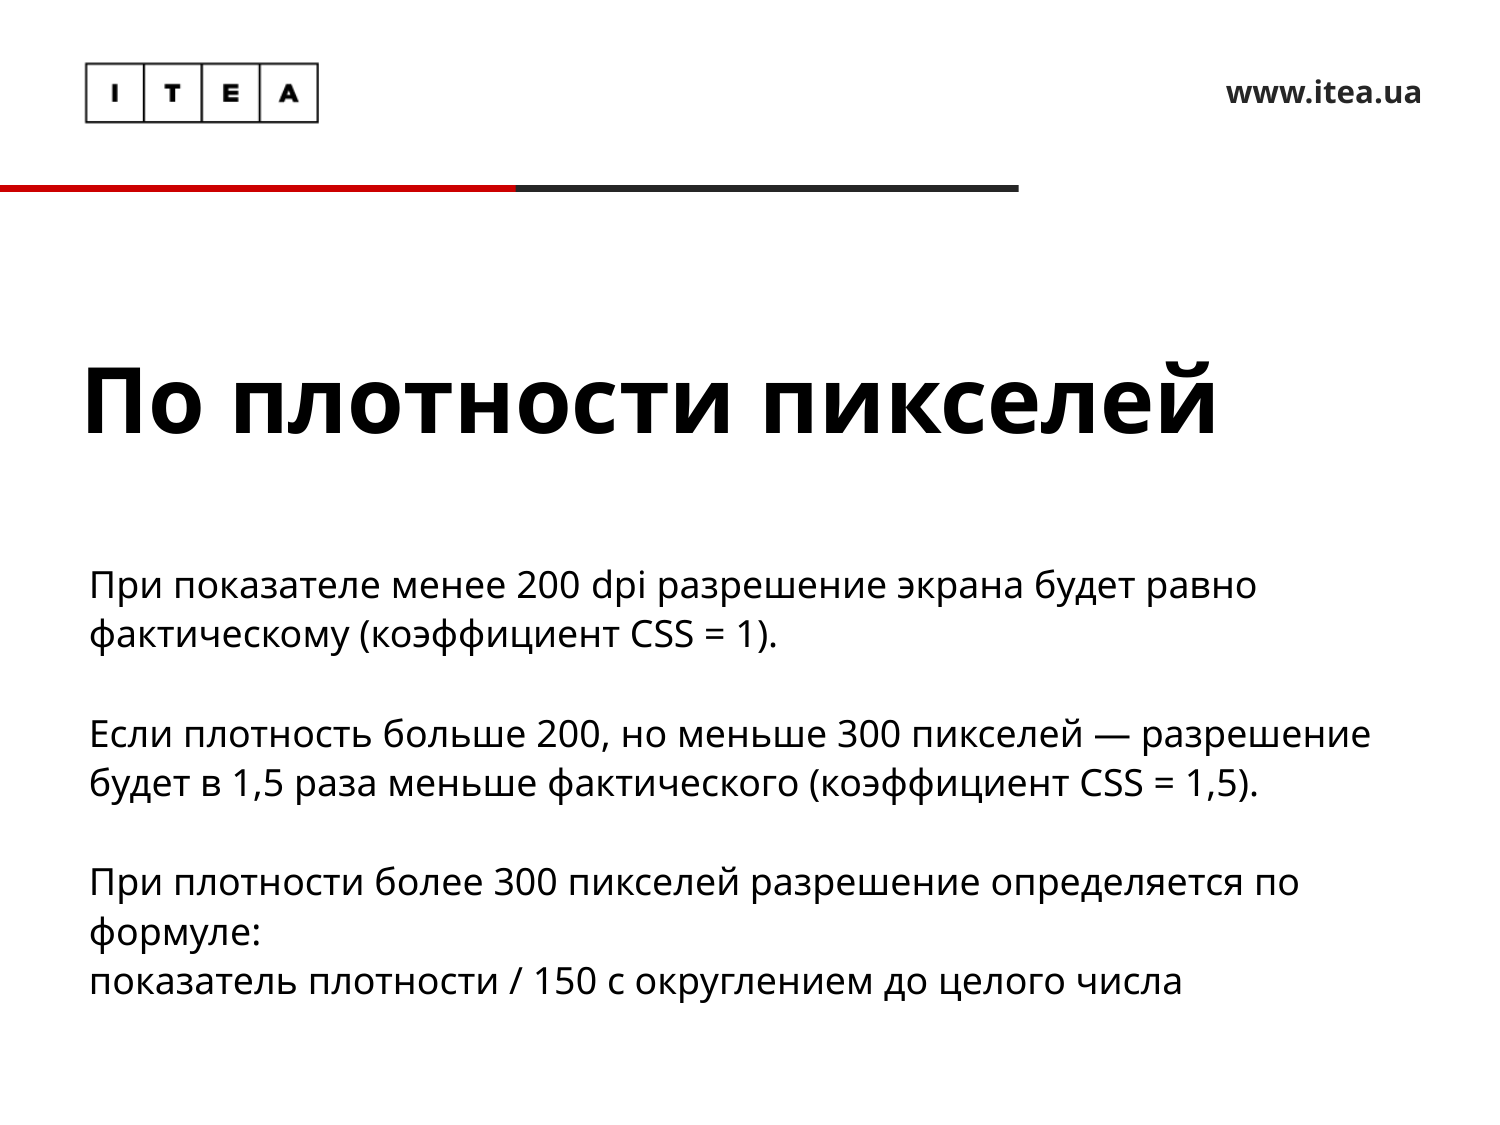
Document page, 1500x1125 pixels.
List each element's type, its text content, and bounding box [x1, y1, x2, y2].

title По плотности пикселей [65, 323, 1425, 421]
text_box [0, 185, 516, 192]
list При показателе менее 200 dpi разрешение экрана будет равно фактическому (коэффициент CSS = 1). Если плотность больше 200, но меньше 300 пикселей — разрешение будет в 1,5 раза меньше фактического (коэффициент CSS = 1,5). При плотности более 300 пикселей разрешение определяется по формуле: показатель плотности / 150 с округлением до целого числа [74, 549, 1416, 1036]
text_box www.itea.ua [1172, 66, 1477, 115]
picture [57, 49, 344, 133]
text_box [516, 185, 1019, 192]
